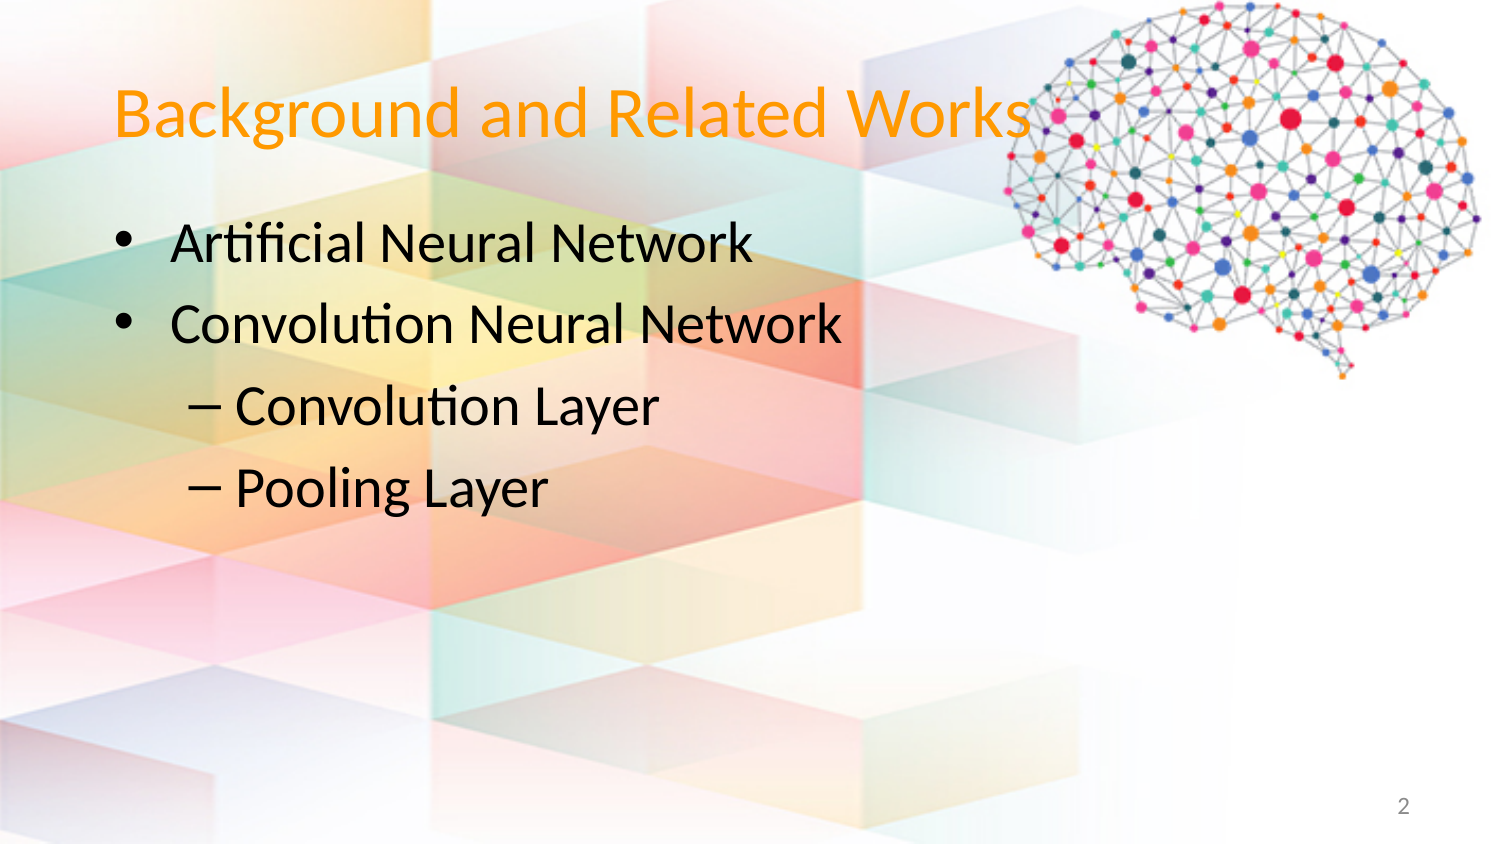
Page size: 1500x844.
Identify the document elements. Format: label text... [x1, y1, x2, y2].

list Artificial Neural Network Convolution Neural Network Convolution Layer Pooling Layer [98, 196, 1425, 773]
slide_number 2 [1074, 782, 1425, 827]
title Background and Related Works [98, 46, 1051, 172]
picture [0, 0, 1500, 844]
